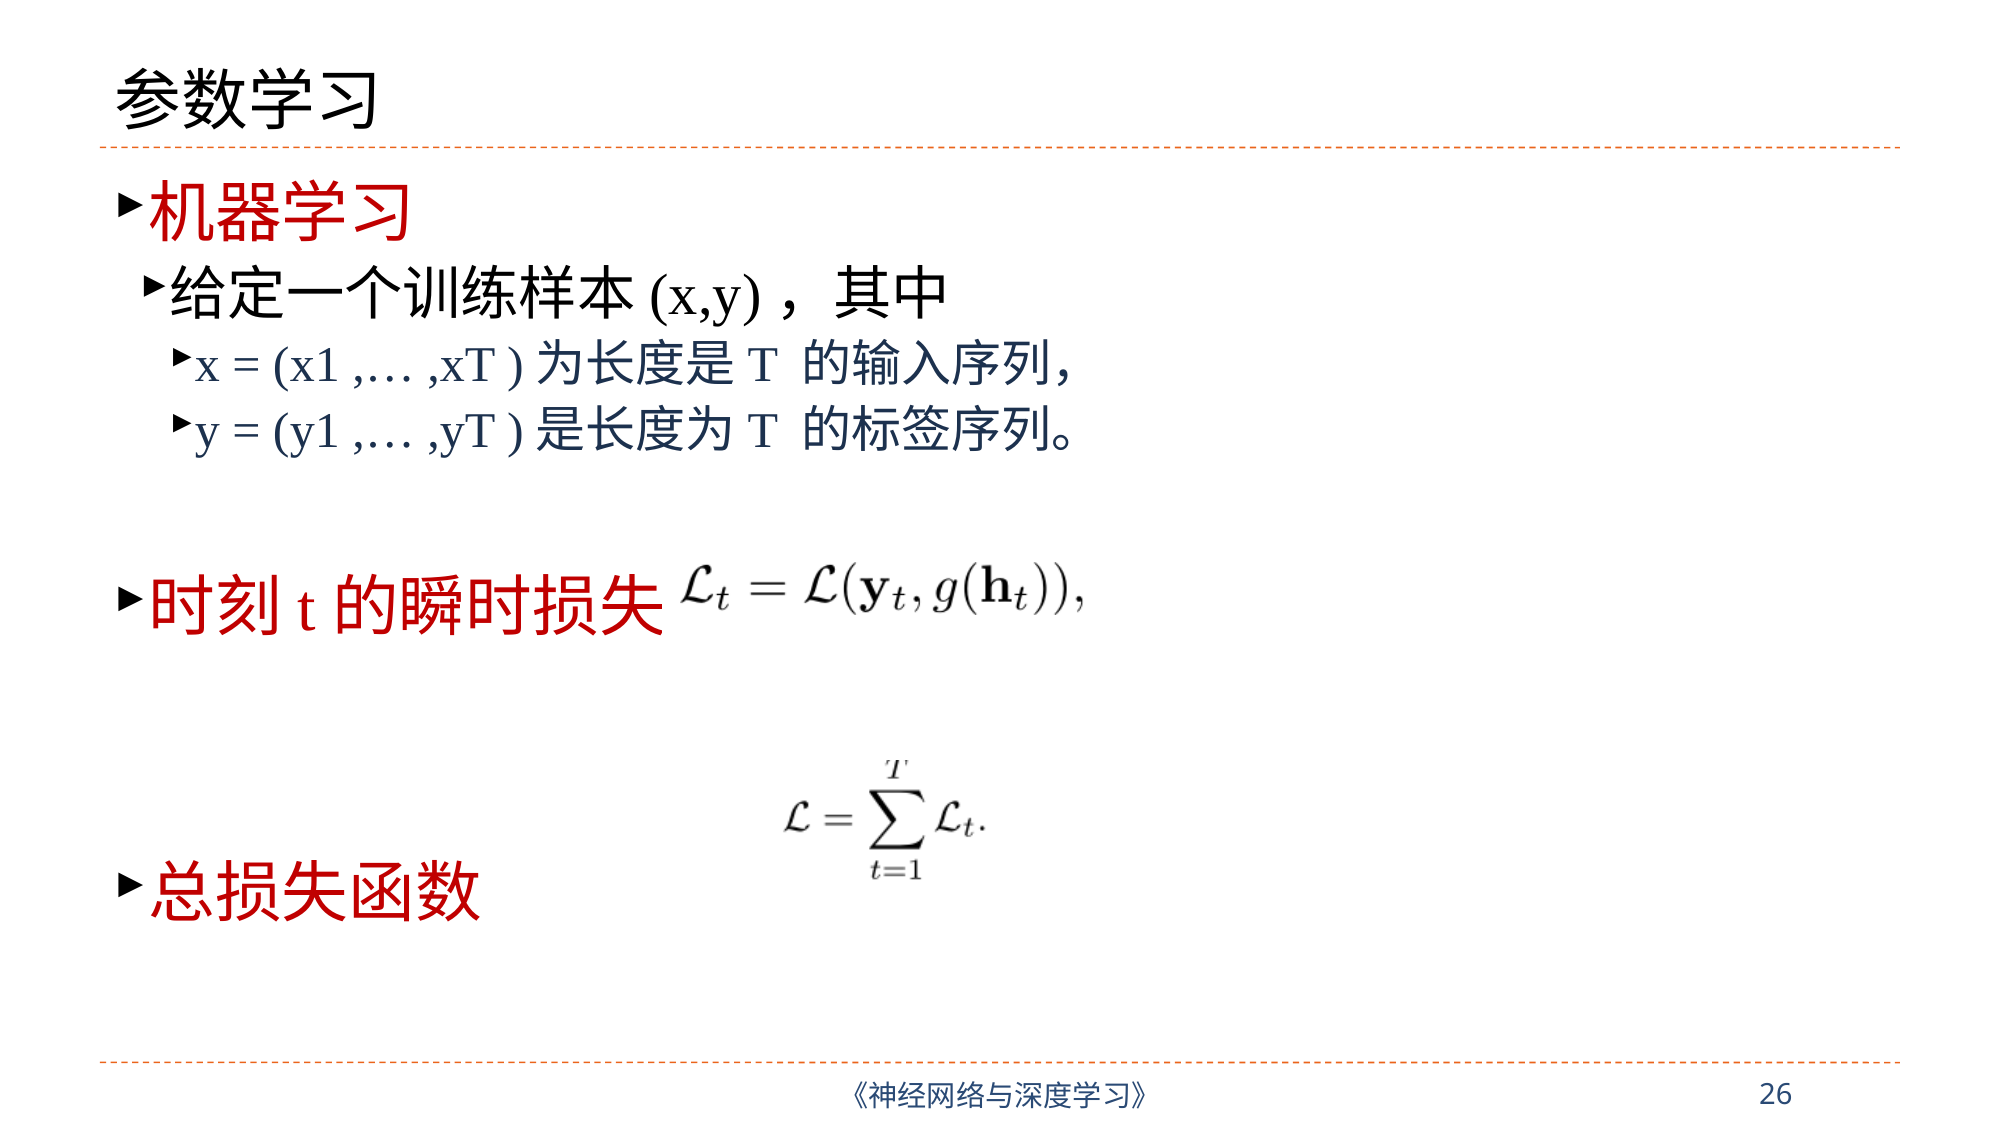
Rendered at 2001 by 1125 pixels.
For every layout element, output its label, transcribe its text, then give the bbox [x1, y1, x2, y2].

title 参数学习 [99, 24, 1900, 146]
picture [770, 760, 1002, 890]
picture [662, 544, 1110, 637]
list 机器学习 给定一个训练样本(x,y)，其中 x = (x1 ,… ,xT )为长度是T 的输入序列， y = (y1 ,… ,yT )是长度为T 的标签序列。 时刻t的瞬时损失函数为 总损失函数 [99, 162, 1900, 1050]
